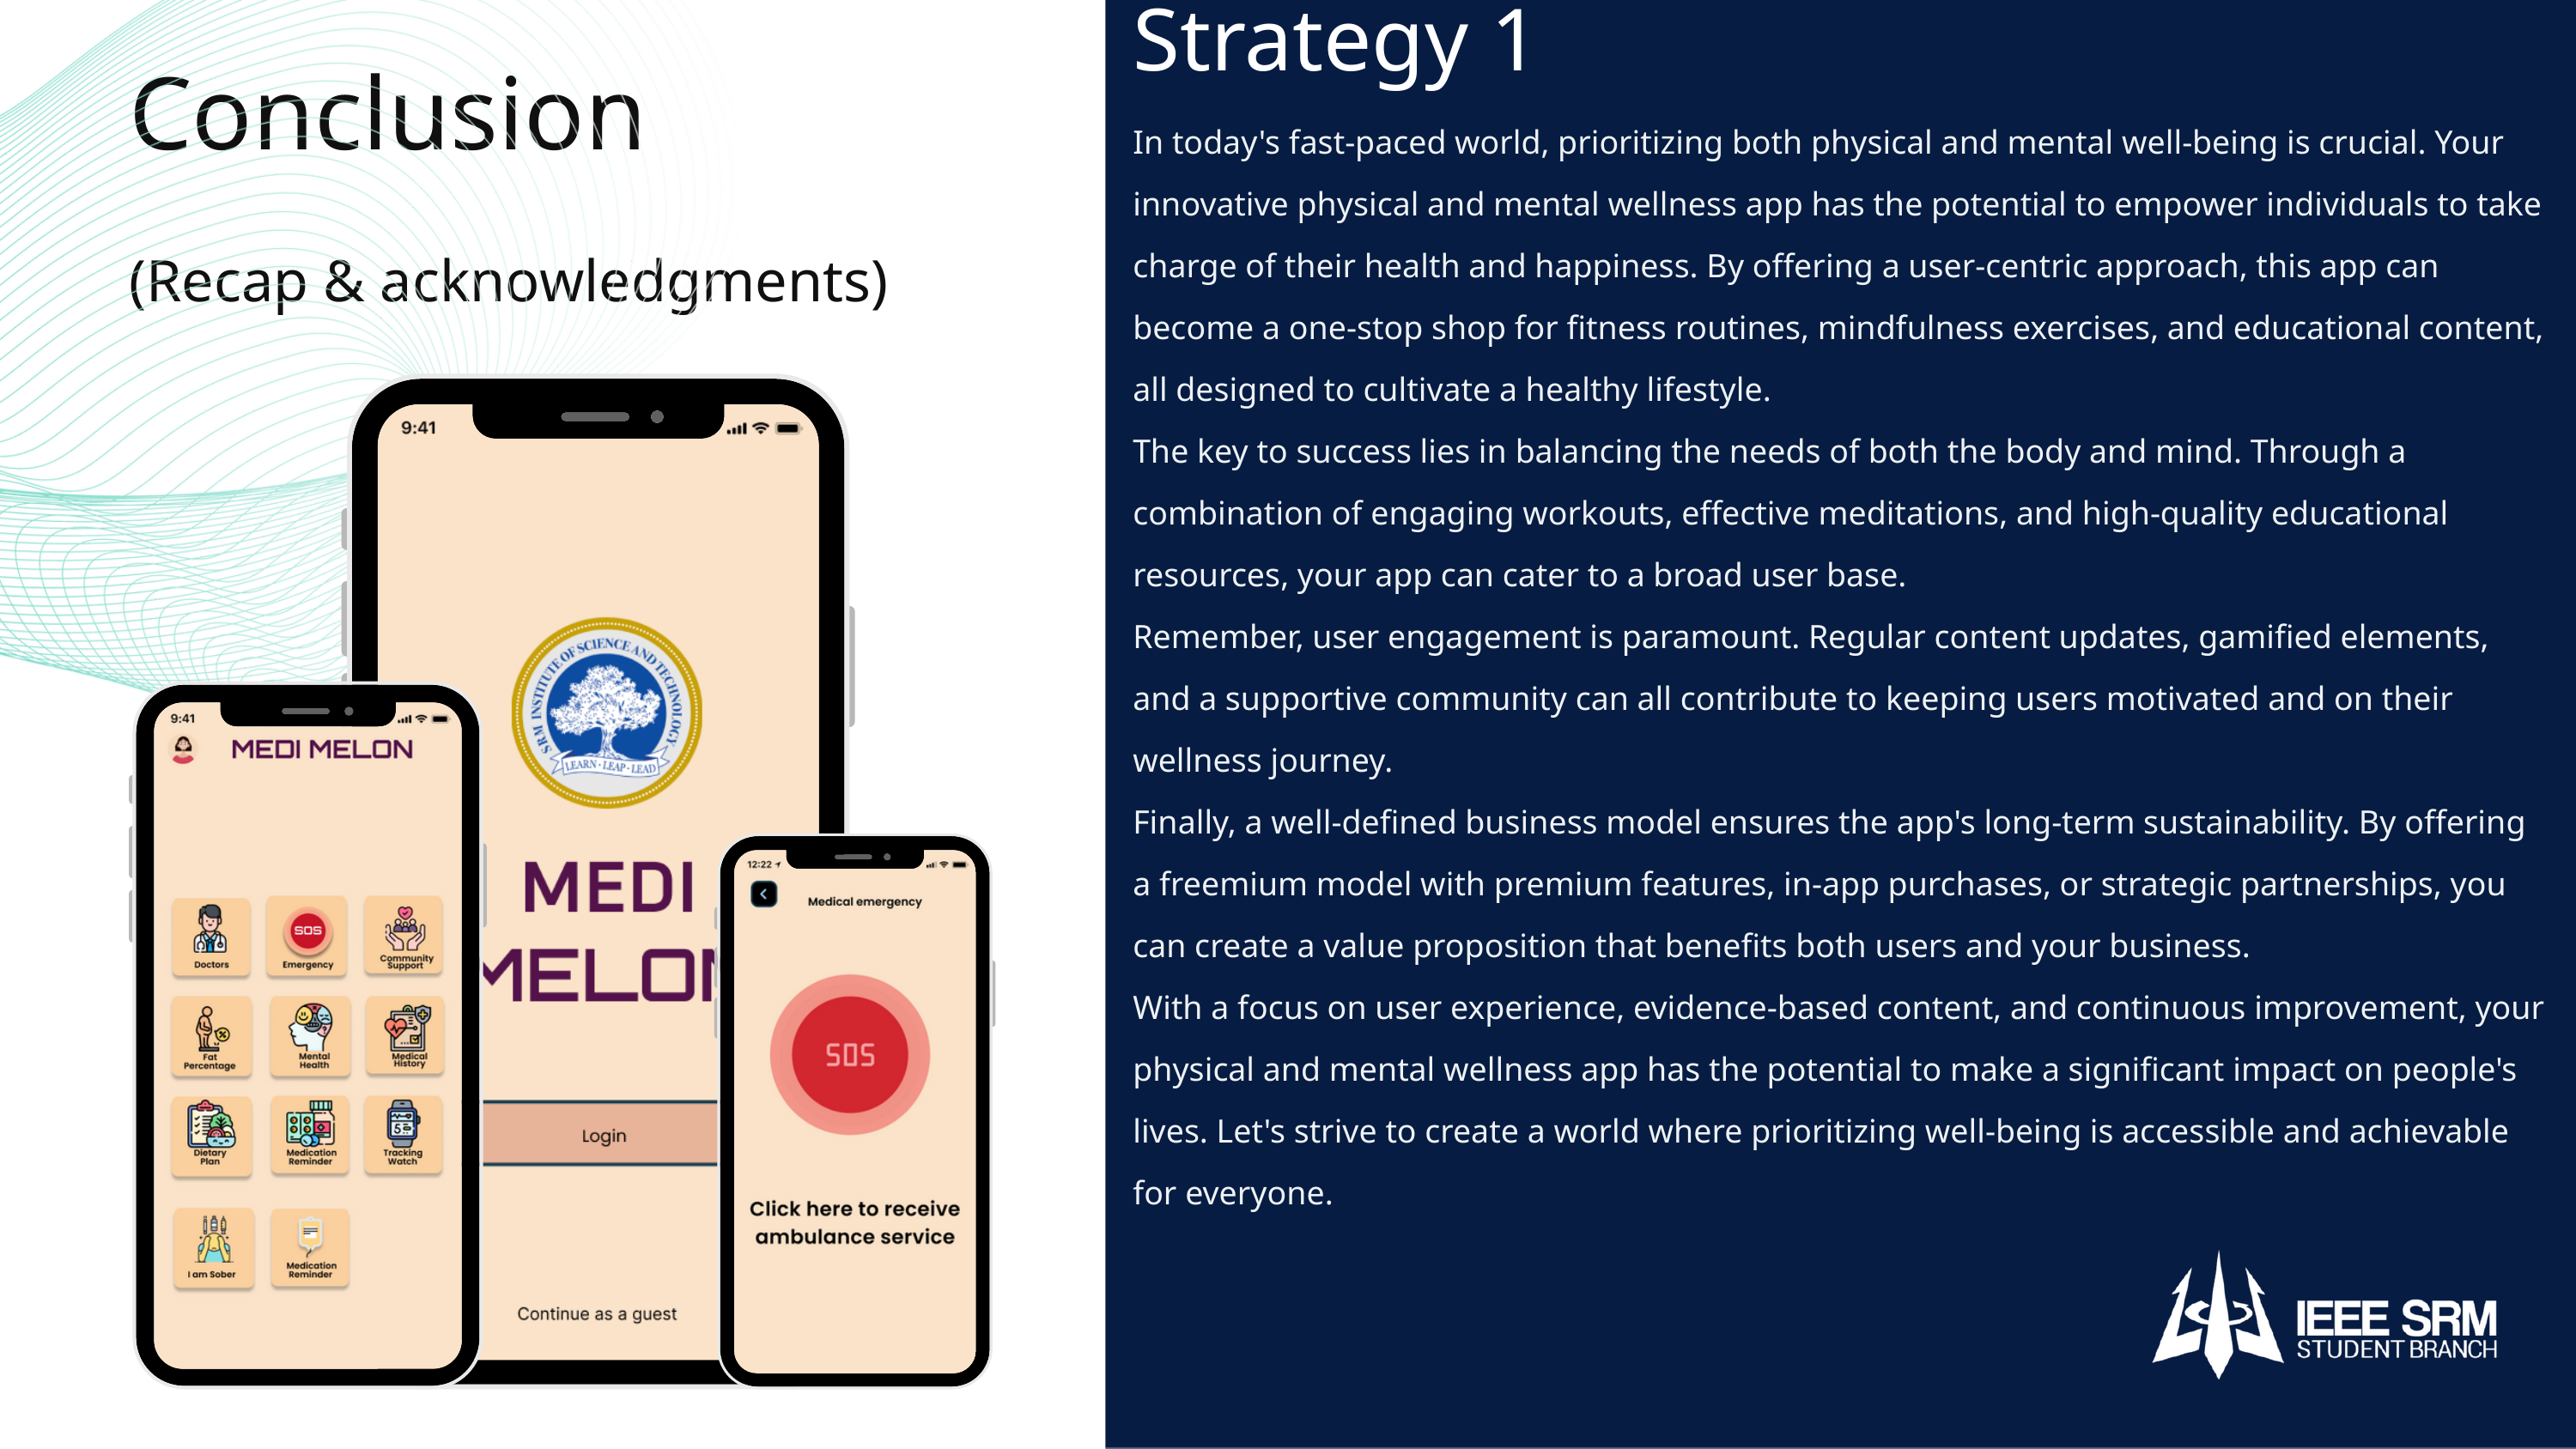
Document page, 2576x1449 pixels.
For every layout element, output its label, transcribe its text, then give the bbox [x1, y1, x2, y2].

text_box [2136, 1234, 2512, 1390]
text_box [128, 681, 488, 1390]
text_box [0, 0, 748, 822]
text_box In today's fast-paced world, prioritizing both physical and mental well-being is crucial. Your innovative physical and mental wellness app has the potential to empower individuals to take charge of their health and happiness. By offering a user-centric approach, this app can become a one-stop shop for fitness routines, mindfulness exercises, and educational content, all designed to cultivate a healthy lifestyle. The key to success lies in balancing the needs of both the body and mind. Through a combination of engaging workouts, effective meditations, and high-quality educational resources, your app can cater to a broad user base. Remember, user engagement is paramount. Regular content updates, gamified elements, and a supportive community can all contribute to keeping users motivated and on their wellness journey. Finally, a well-defined business model ensures the app's long-term sustainability. By offering a freemium model with premium features, in-app purchases, or strategic partnerships, you can create a value proposition that benefits both users and your business. With a focus on user experience, evidence-based content, and continuous improvement, your physical and mental wellness app has the potential to make a significant impact on people's lives. Let's strive to create a world where prioritizing well-being is accessible and achievable for everyone. [1133, 99, 2549, 1273]
text_box Strategy 1 [1133, 15, 1594, 88]
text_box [341, 373, 855, 1390]
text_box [714, 833, 996, 1390]
text_box Conclusion (Recap & acknowledgments) [751, 25, 1062, 313]
text_box [1105, 0, 2576, 1449]
